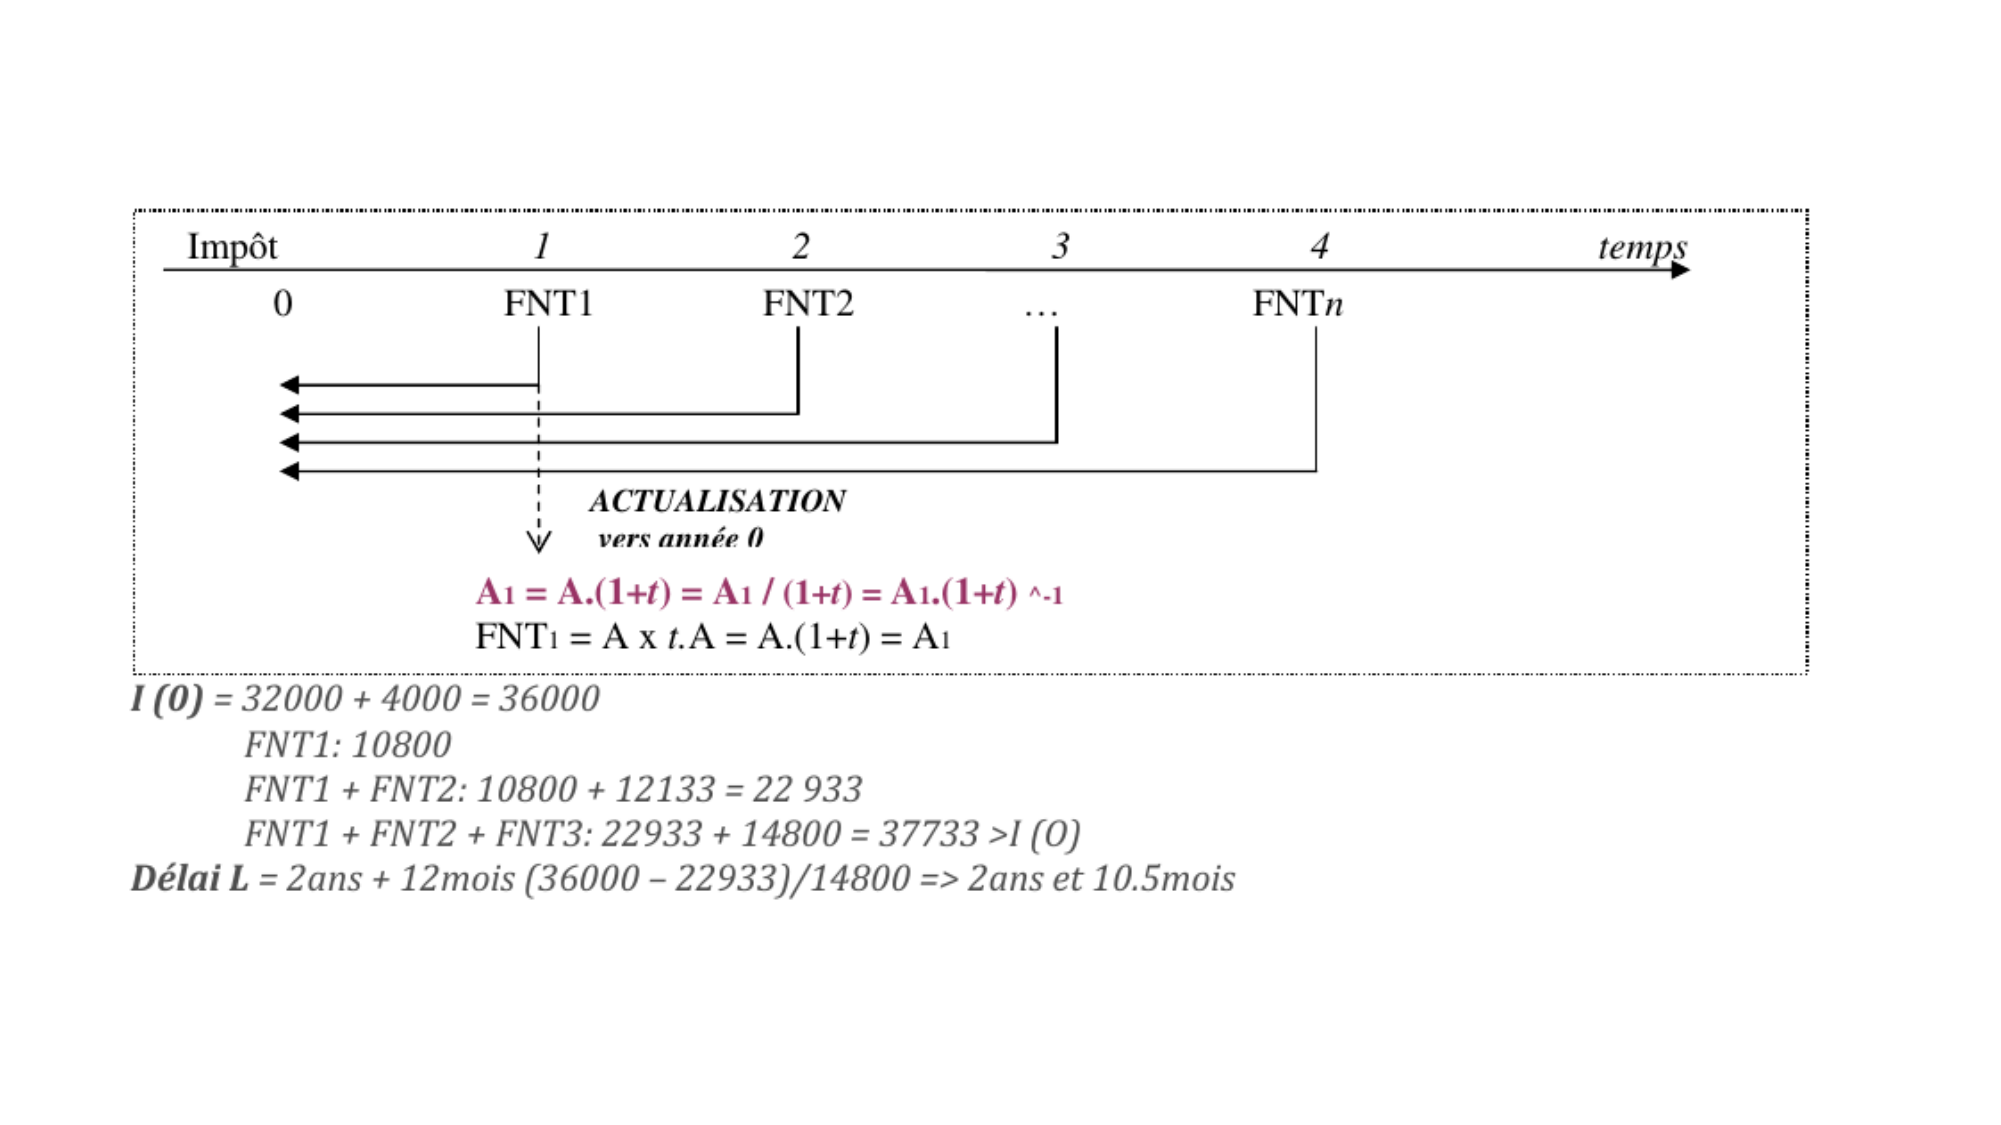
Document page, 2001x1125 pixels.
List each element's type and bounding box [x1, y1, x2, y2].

list [105, 202, 1895, 923]
